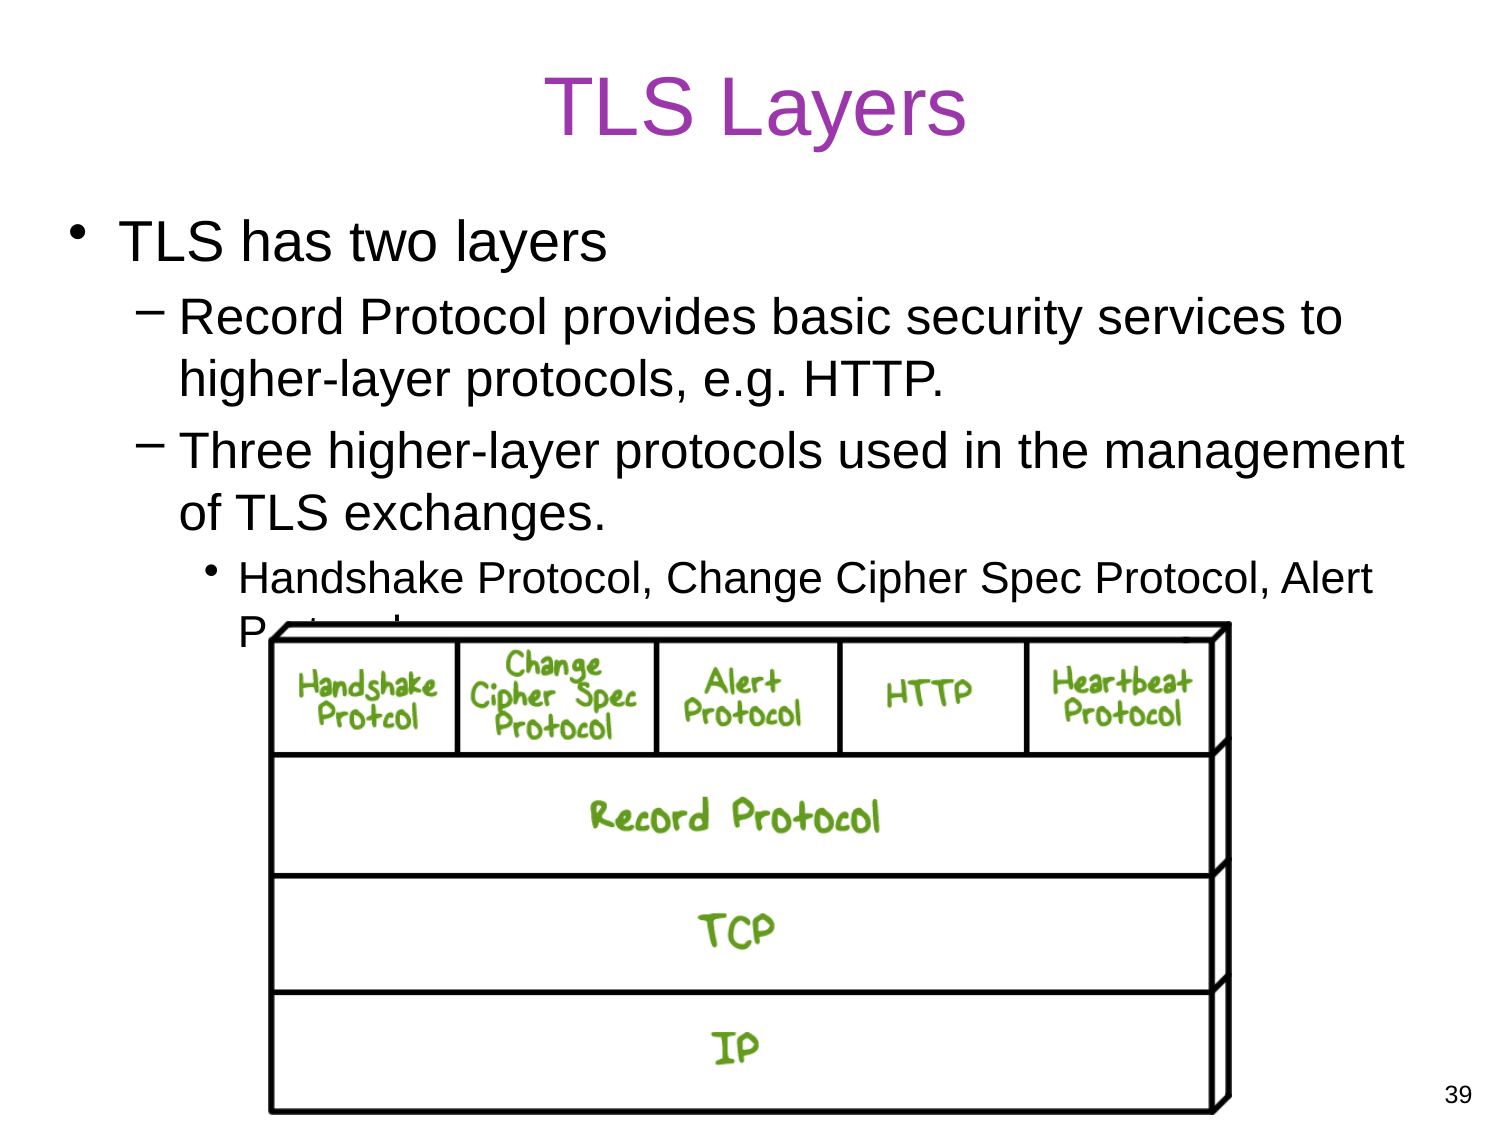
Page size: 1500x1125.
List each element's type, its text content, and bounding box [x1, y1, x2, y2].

slide_number 39 [1237, 1070, 1488, 1112]
list TLS has two layers Record Protocol provides basic security services to higher-layer protocols, e.g. HTTP. Three higher-layer protocols used in the management of TLS exchanges. Handshake Protocol, Change Cipher Spec Protocol, Alert Protocol. [52, 196, 1459, 670]
title TLS Layers [52, 30, 1459, 174]
picture [267, 620, 1233, 1115]
